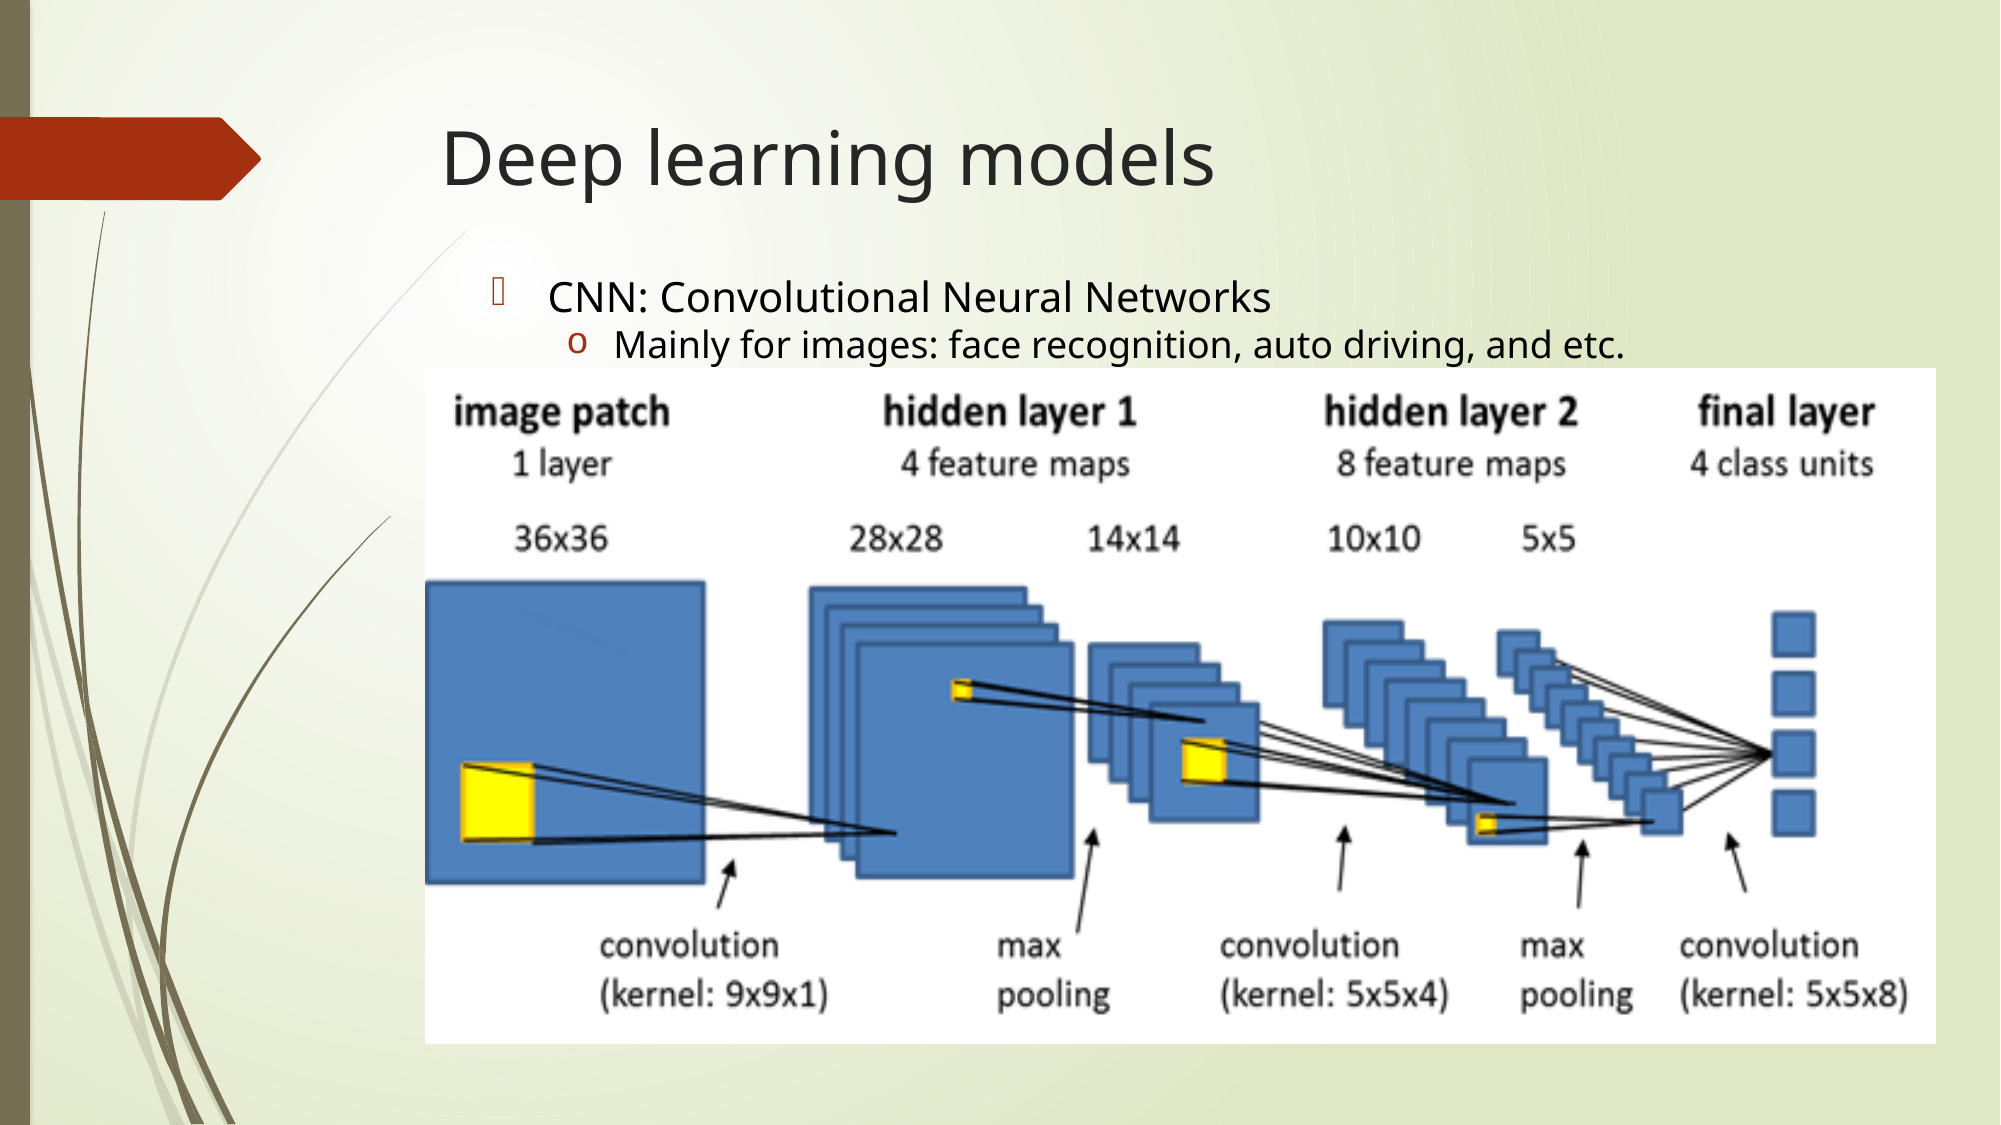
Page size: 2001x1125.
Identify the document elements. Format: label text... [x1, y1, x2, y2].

list CNN: Convolutional Neural Networks Mainly for images: face recognition, auto driving, and etc. We will discuss AlexNet in the next session [476, 263, 1939, 371]
title Deep learning models [425, 102, 1888, 313]
picture [425, 368, 1937, 1044]
